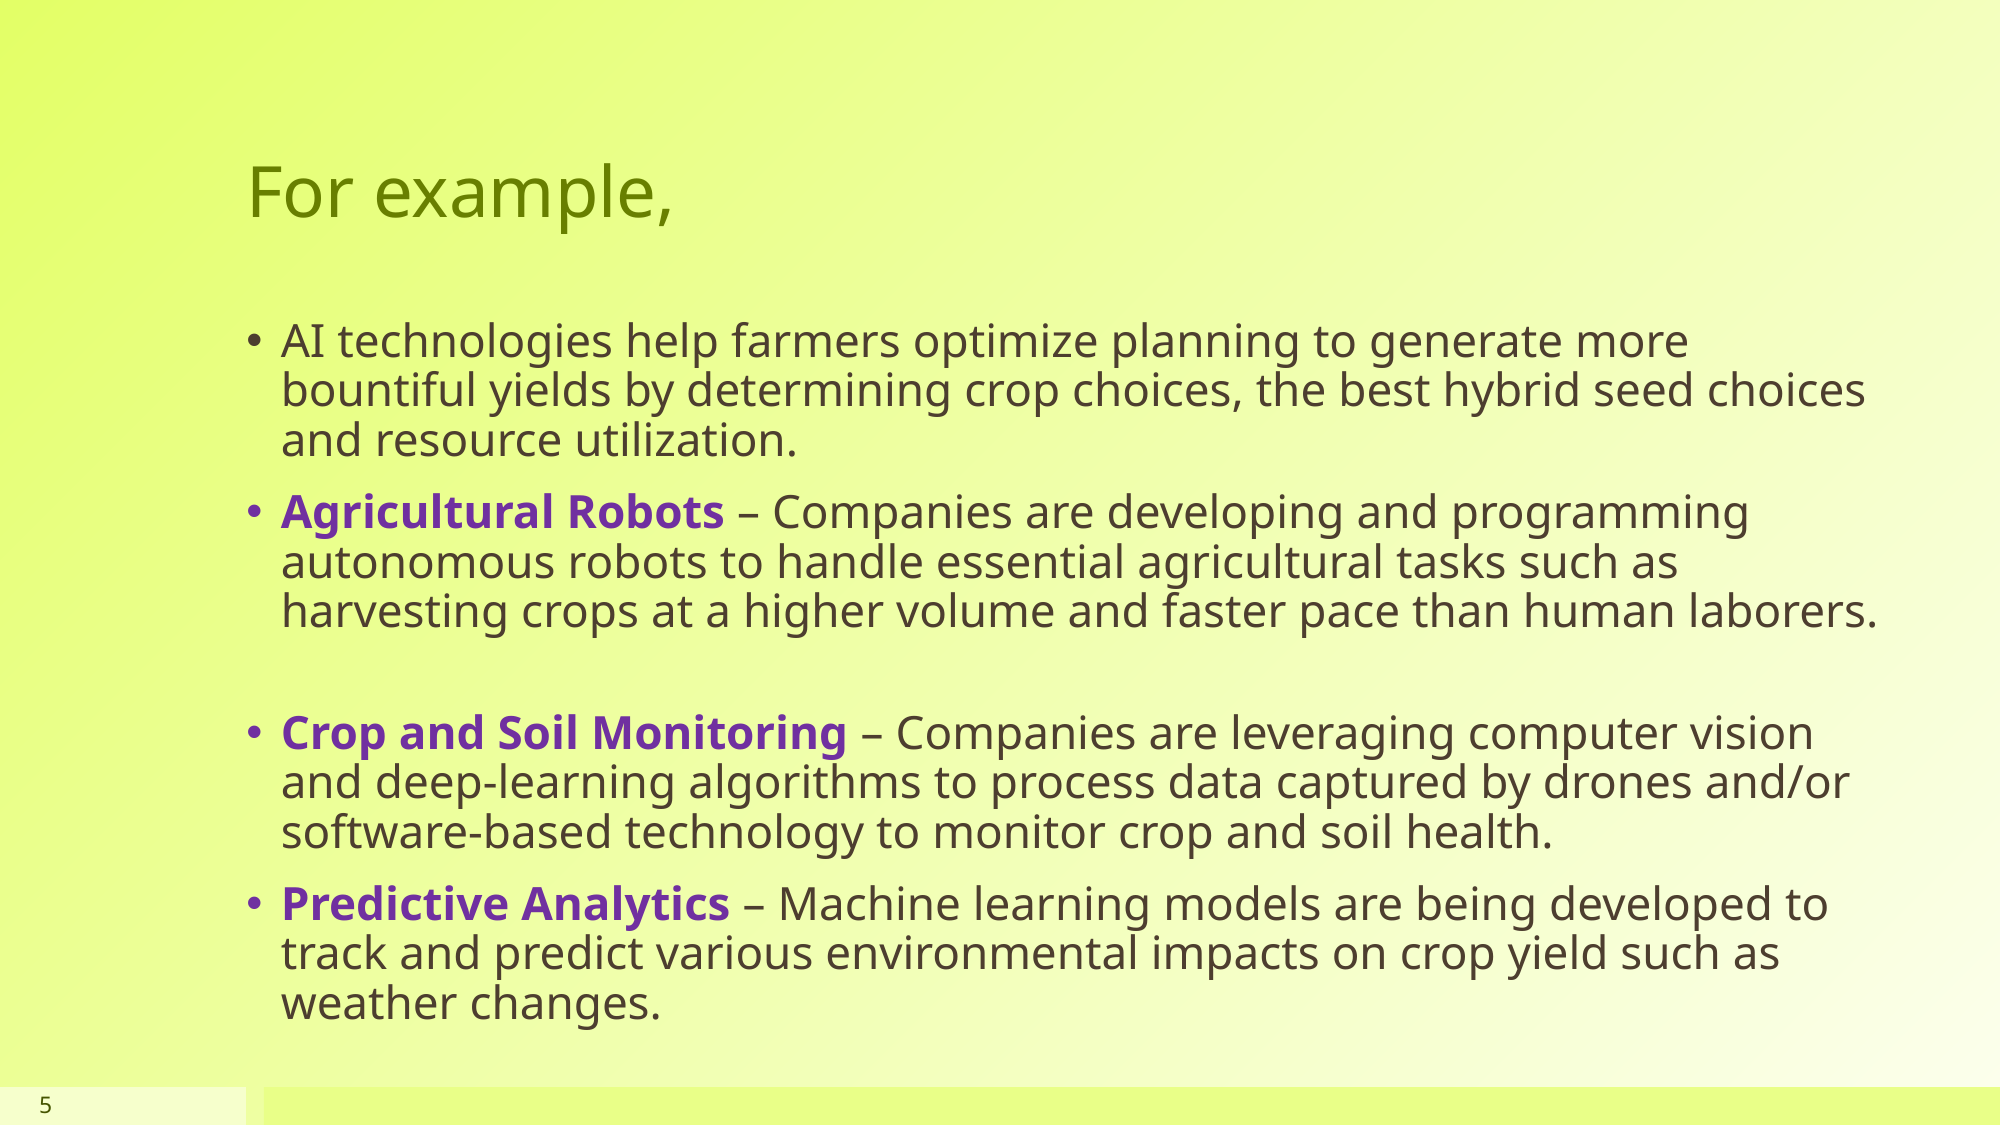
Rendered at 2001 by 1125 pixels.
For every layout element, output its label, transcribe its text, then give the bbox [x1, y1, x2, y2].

slide_number 5 [0, 1087, 68, 1125]
title For example, [231, 45, 1769, 240]
list AI technologies help farmers optimize planning to generate more bountiful yields by determining crop choices, the best hybrid seed choices and resource utilization. Agricultural Robots – Companies are developing and programming autonomous robots to handle essential agricultural tasks such as harvesting crops at a higher volume and faster pace than human laborers. Crop and Soil Monitoring – Companies are leveraging computer vision and deep-learning algorithms to process data captured by drones and/or software-based technology to monitor crop and soil health. Predictive Analytics – Machine learning models are being developed to track and predict various environmental impacts on crop yield such as weather changes. [231, 310, 1896, 989]
